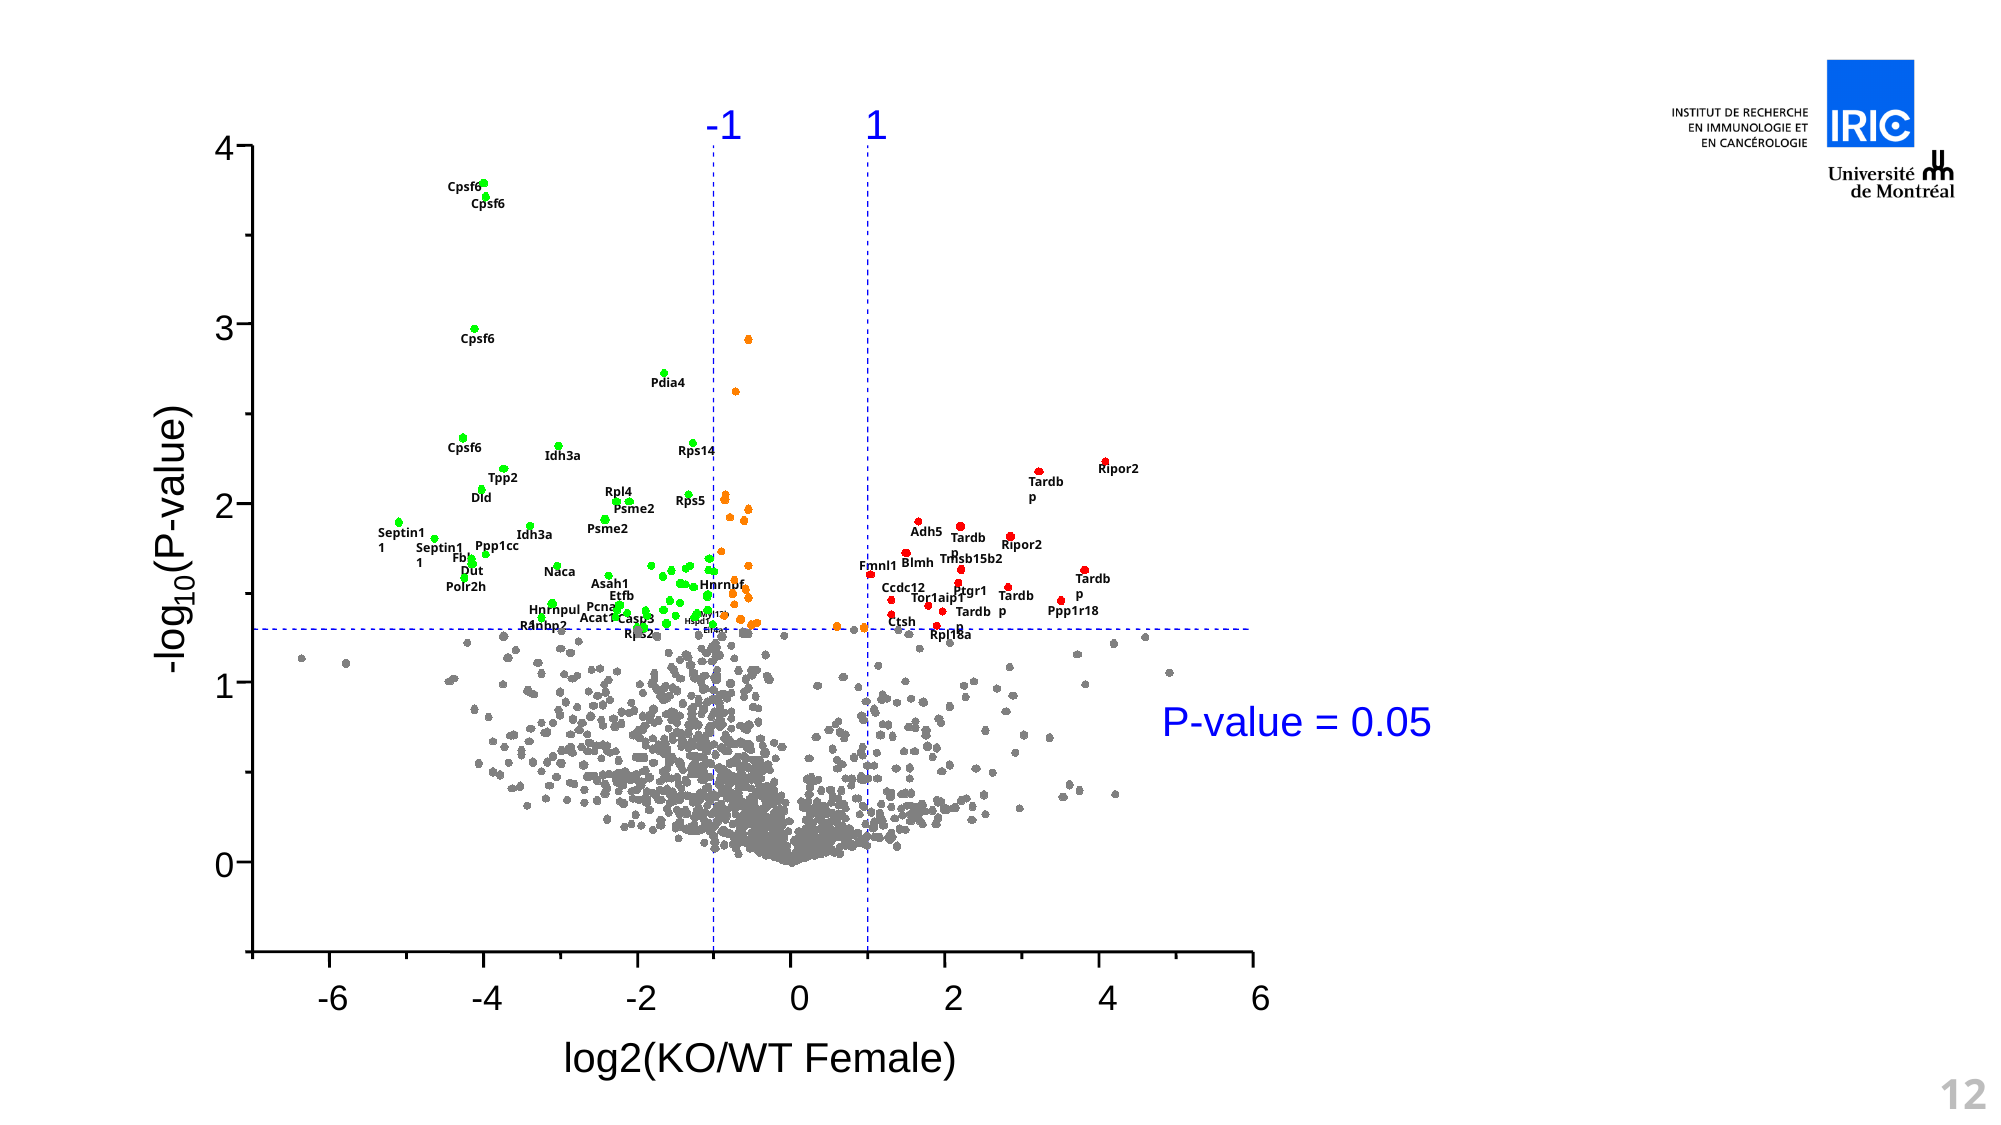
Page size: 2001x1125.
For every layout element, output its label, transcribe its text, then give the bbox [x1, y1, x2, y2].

picture [1630, 39, 1997, 218]
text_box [0, 15, 1484, 1125]
slide_number 12 [1522, 981, 2000, 1125]
